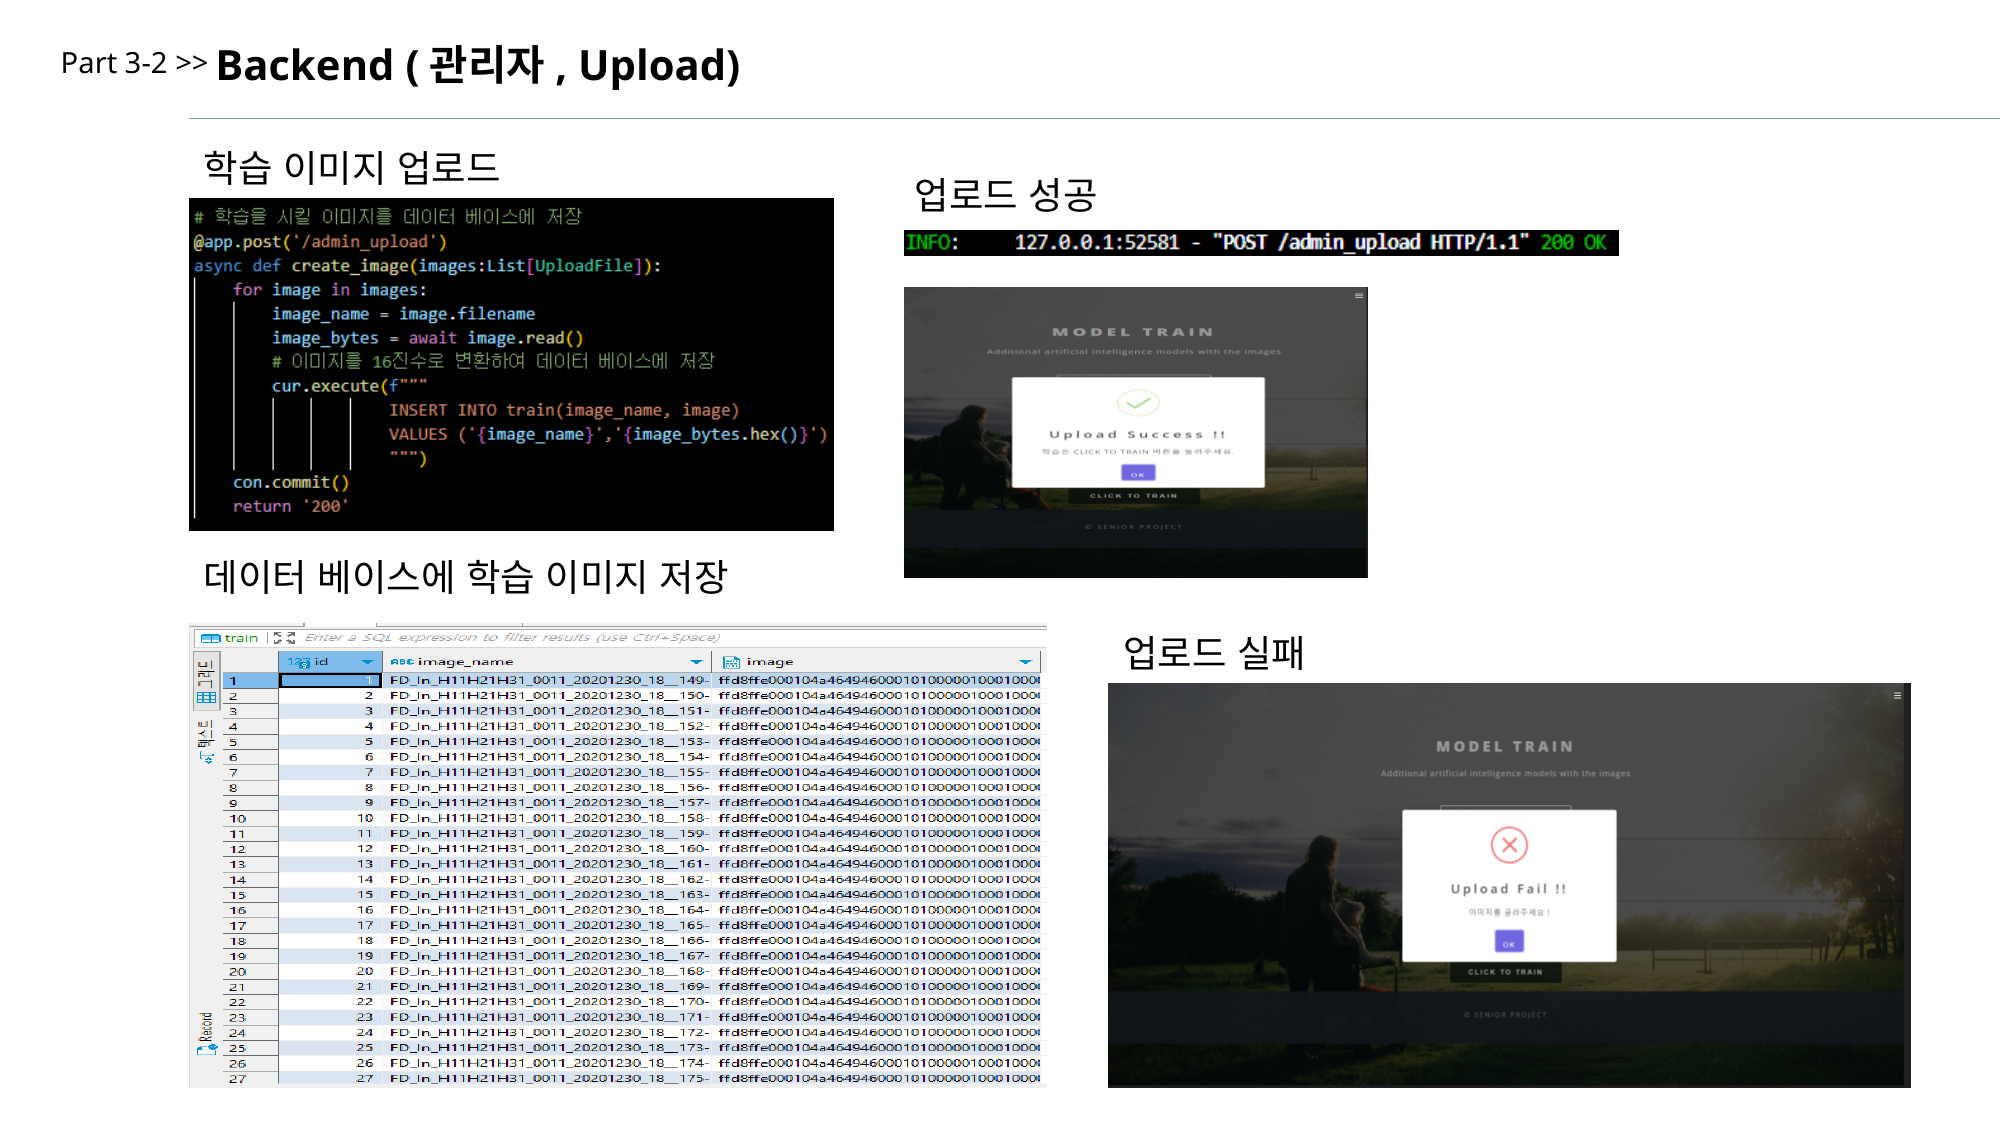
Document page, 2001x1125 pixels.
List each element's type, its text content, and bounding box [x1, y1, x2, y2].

text_box 업로드 성공 [900, 164, 1408, 224]
picture [1108, 683, 1911, 1088]
text_box 학습 이미지 업로드 [189, 137, 834, 198]
picture [189, 622, 1047, 1088]
text_box 업로드 실패 [1108, 623, 1539, 683]
text_box Part 3-2 >> [45, 36, 189, 87]
picture [904, 287, 1368, 578]
text_box Backend (관리자, Upload) [189, 31, 756, 97]
text_box 데이터 베이스에 학습 이미지 저장 [189, 546, 905, 607]
picture [904, 230, 1619, 256]
picture [189, 198, 834, 532]
